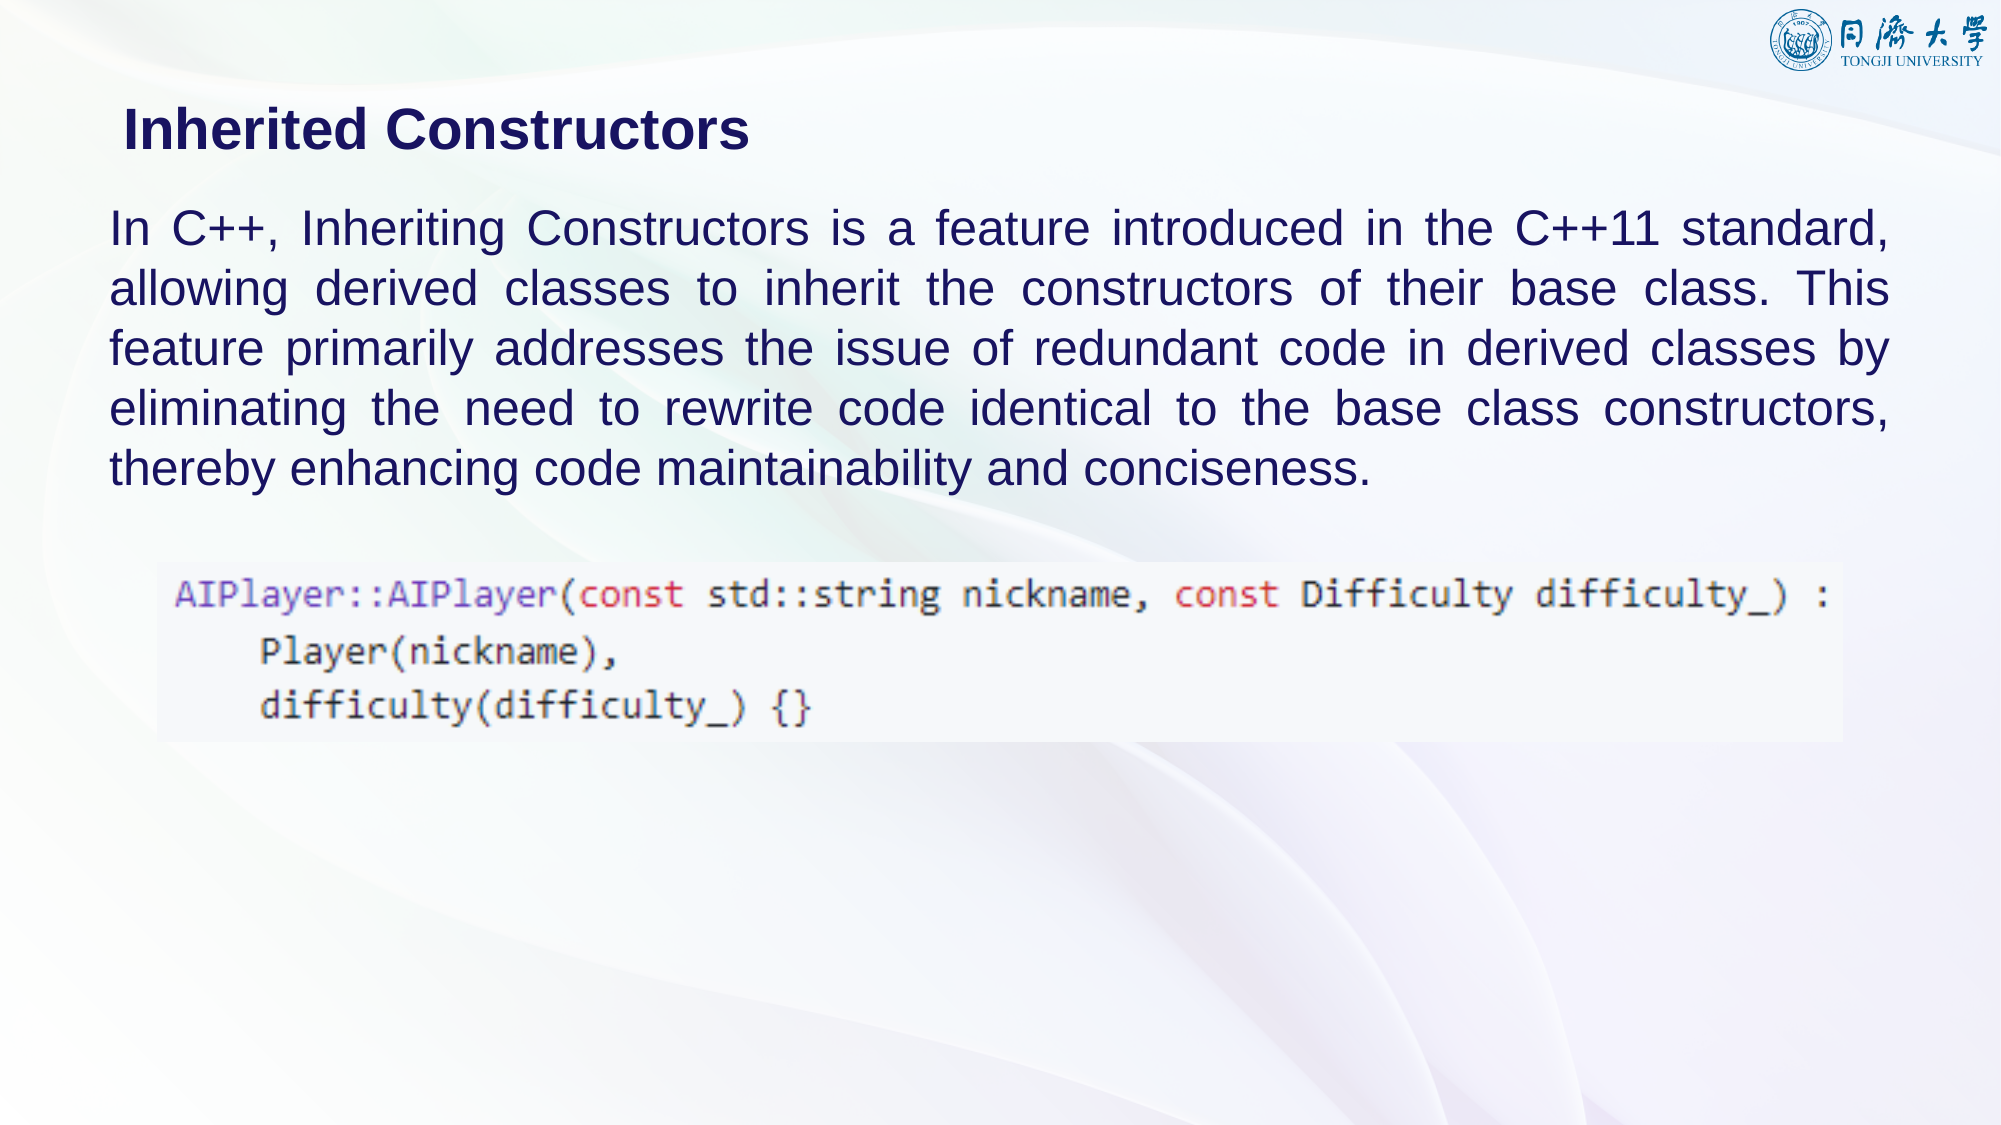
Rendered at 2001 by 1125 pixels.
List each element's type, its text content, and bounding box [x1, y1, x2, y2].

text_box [1769, 9, 1988, 71]
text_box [94, 187, 1906, 742]
title Inherited Constructors [108, 0, 1890, 169]
